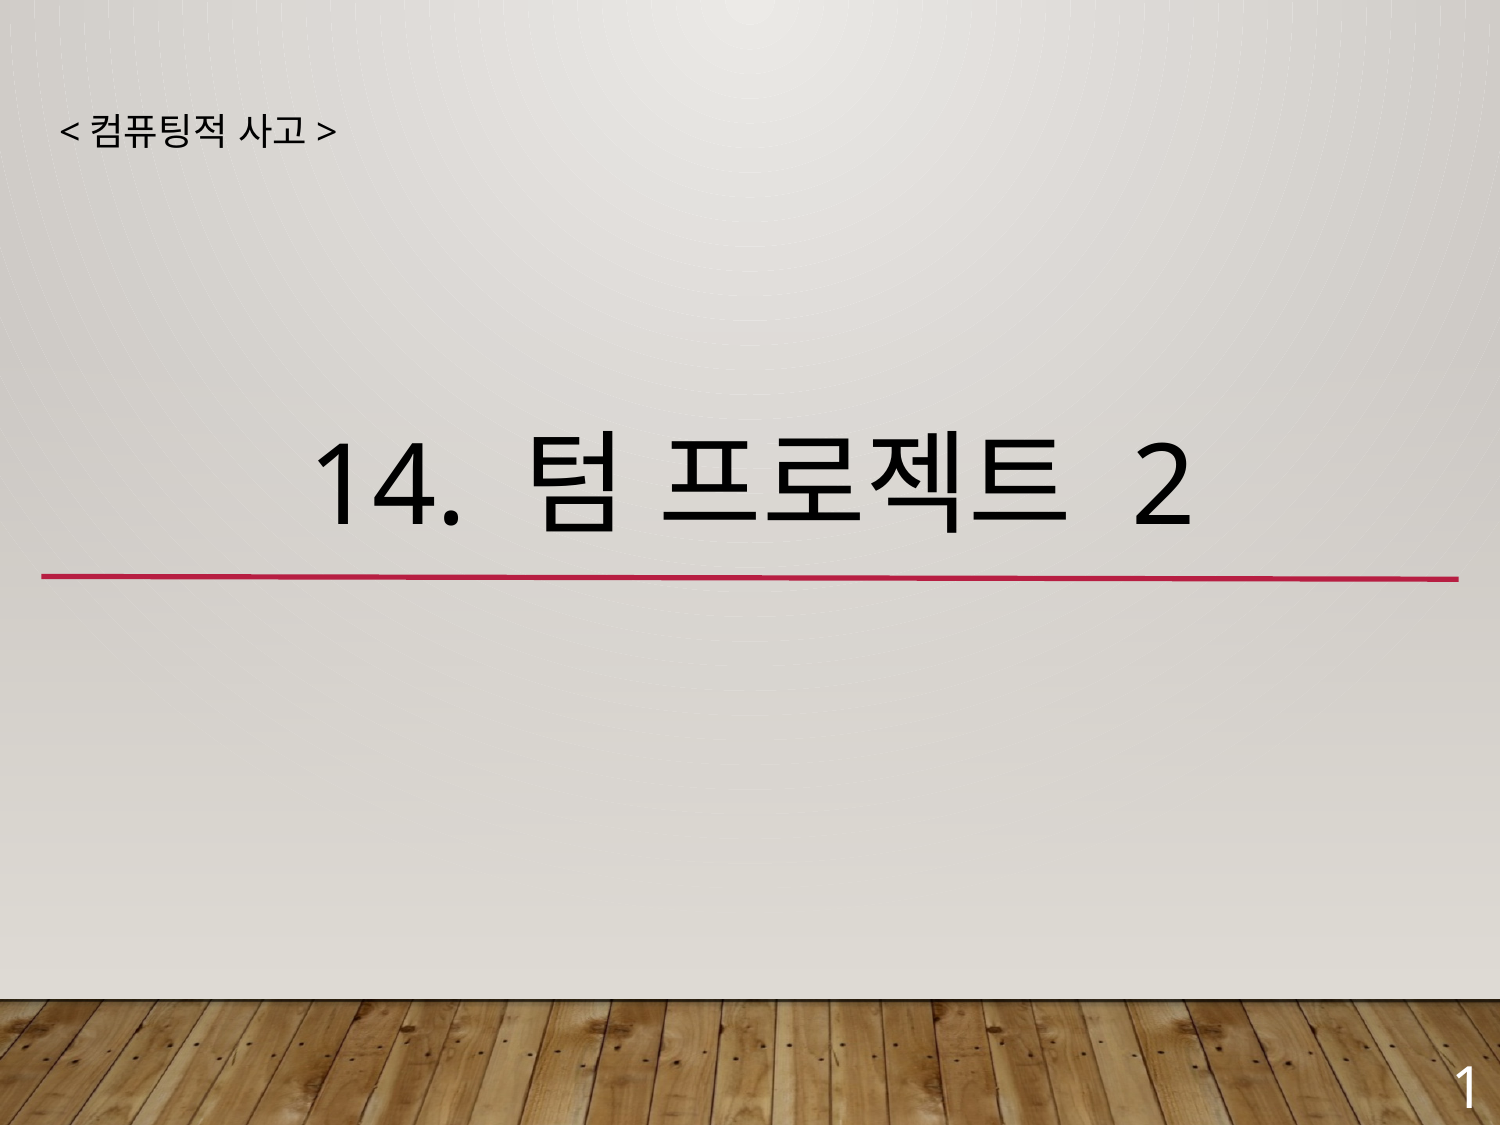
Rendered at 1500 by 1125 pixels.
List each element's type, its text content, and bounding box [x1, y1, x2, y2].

title 14. 텀 프로젝트 2 [44, 131, 1460, 549]
picture [0, 999, 1500, 1125]
text_box <컴퓨팅적 사고> [44, 100, 800, 161]
